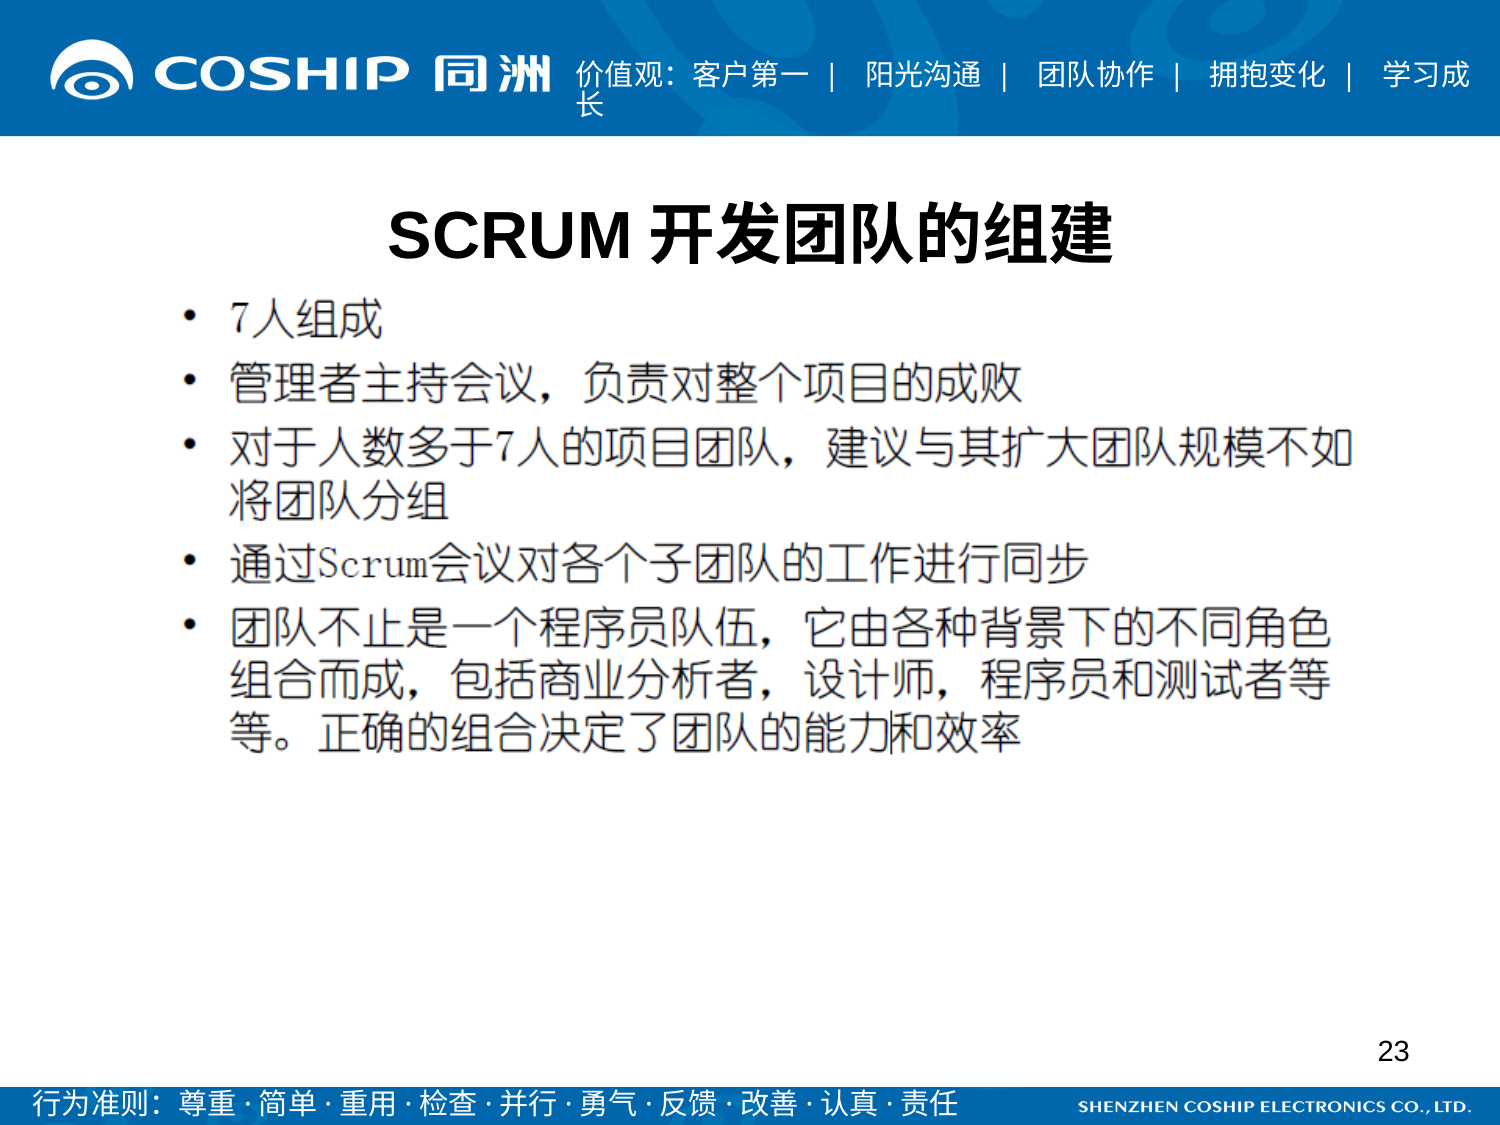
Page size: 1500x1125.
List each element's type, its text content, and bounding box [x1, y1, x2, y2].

slide_number 23 [1074, 1024, 1426, 1103]
picture [0, 0, 1500, 1125]
text_box SCRUM开发团队的组建 [76, 172, 1427, 291]
